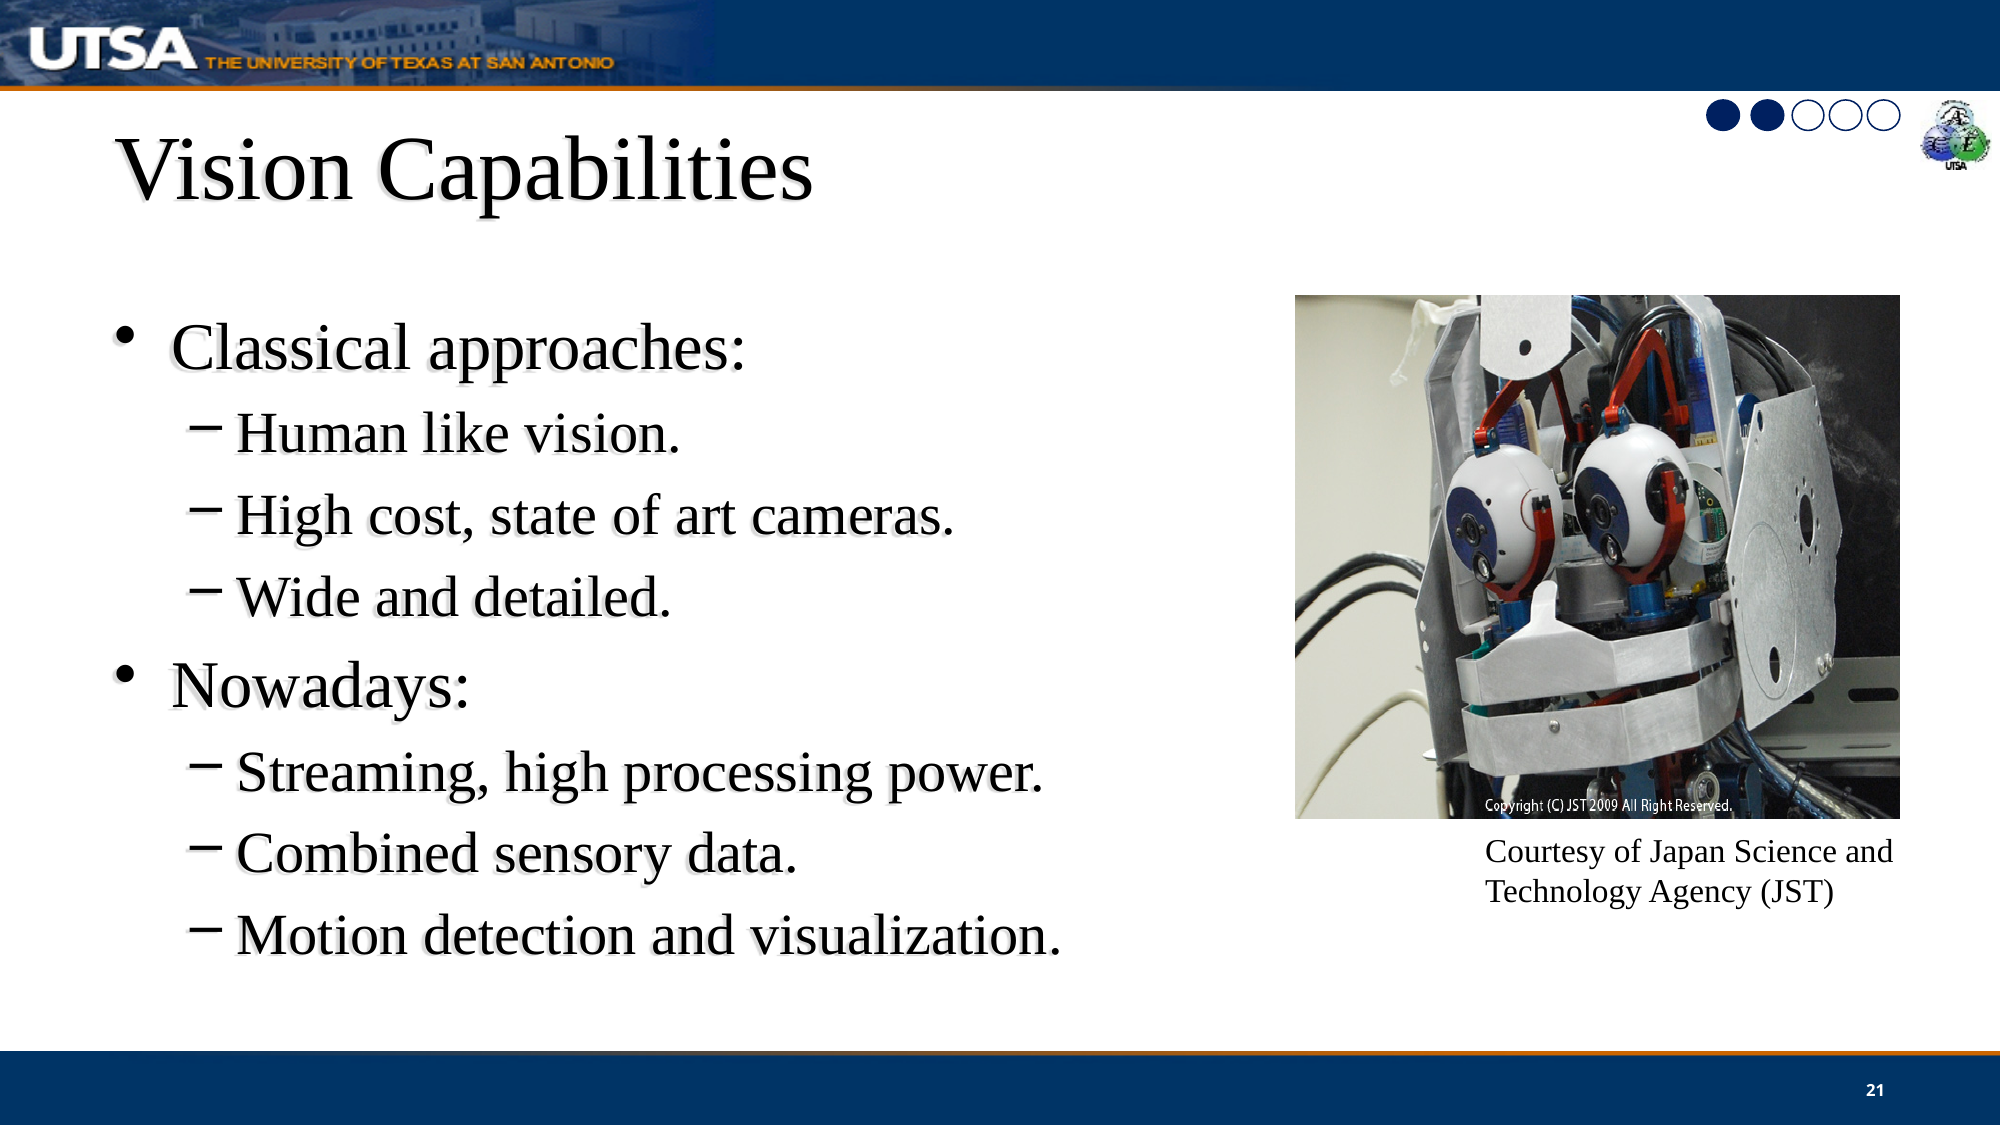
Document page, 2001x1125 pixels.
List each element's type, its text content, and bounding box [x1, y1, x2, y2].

text_box [1751, 99, 1784, 131]
text_box [1792, 100, 1824, 131]
text_box [1829, 99, 1862, 131]
list Classical approaches: Human like vision. High cost, state of art cameras. Wide and detailed. Nowadays: Streaming, high processing power. Combined sensory data. Motion detection and visualization. [99, 295, 1901, 1023]
slide_number 21 [1716, 1072, 1901, 1113]
text_box [1867, 99, 1900, 131]
title Vision Capabilities [99, 99, 1901, 288]
text_box [1706, 99, 1740, 131]
picture [1294, 295, 1901, 820]
picture [0, 1051, 2000, 1125]
picture [0, 0, 2000, 91]
picture [1920, 99, 1993, 170]
text_box Courtesy of Japan Science and Technology Agency (JST) [1470, 821, 1937, 917]
